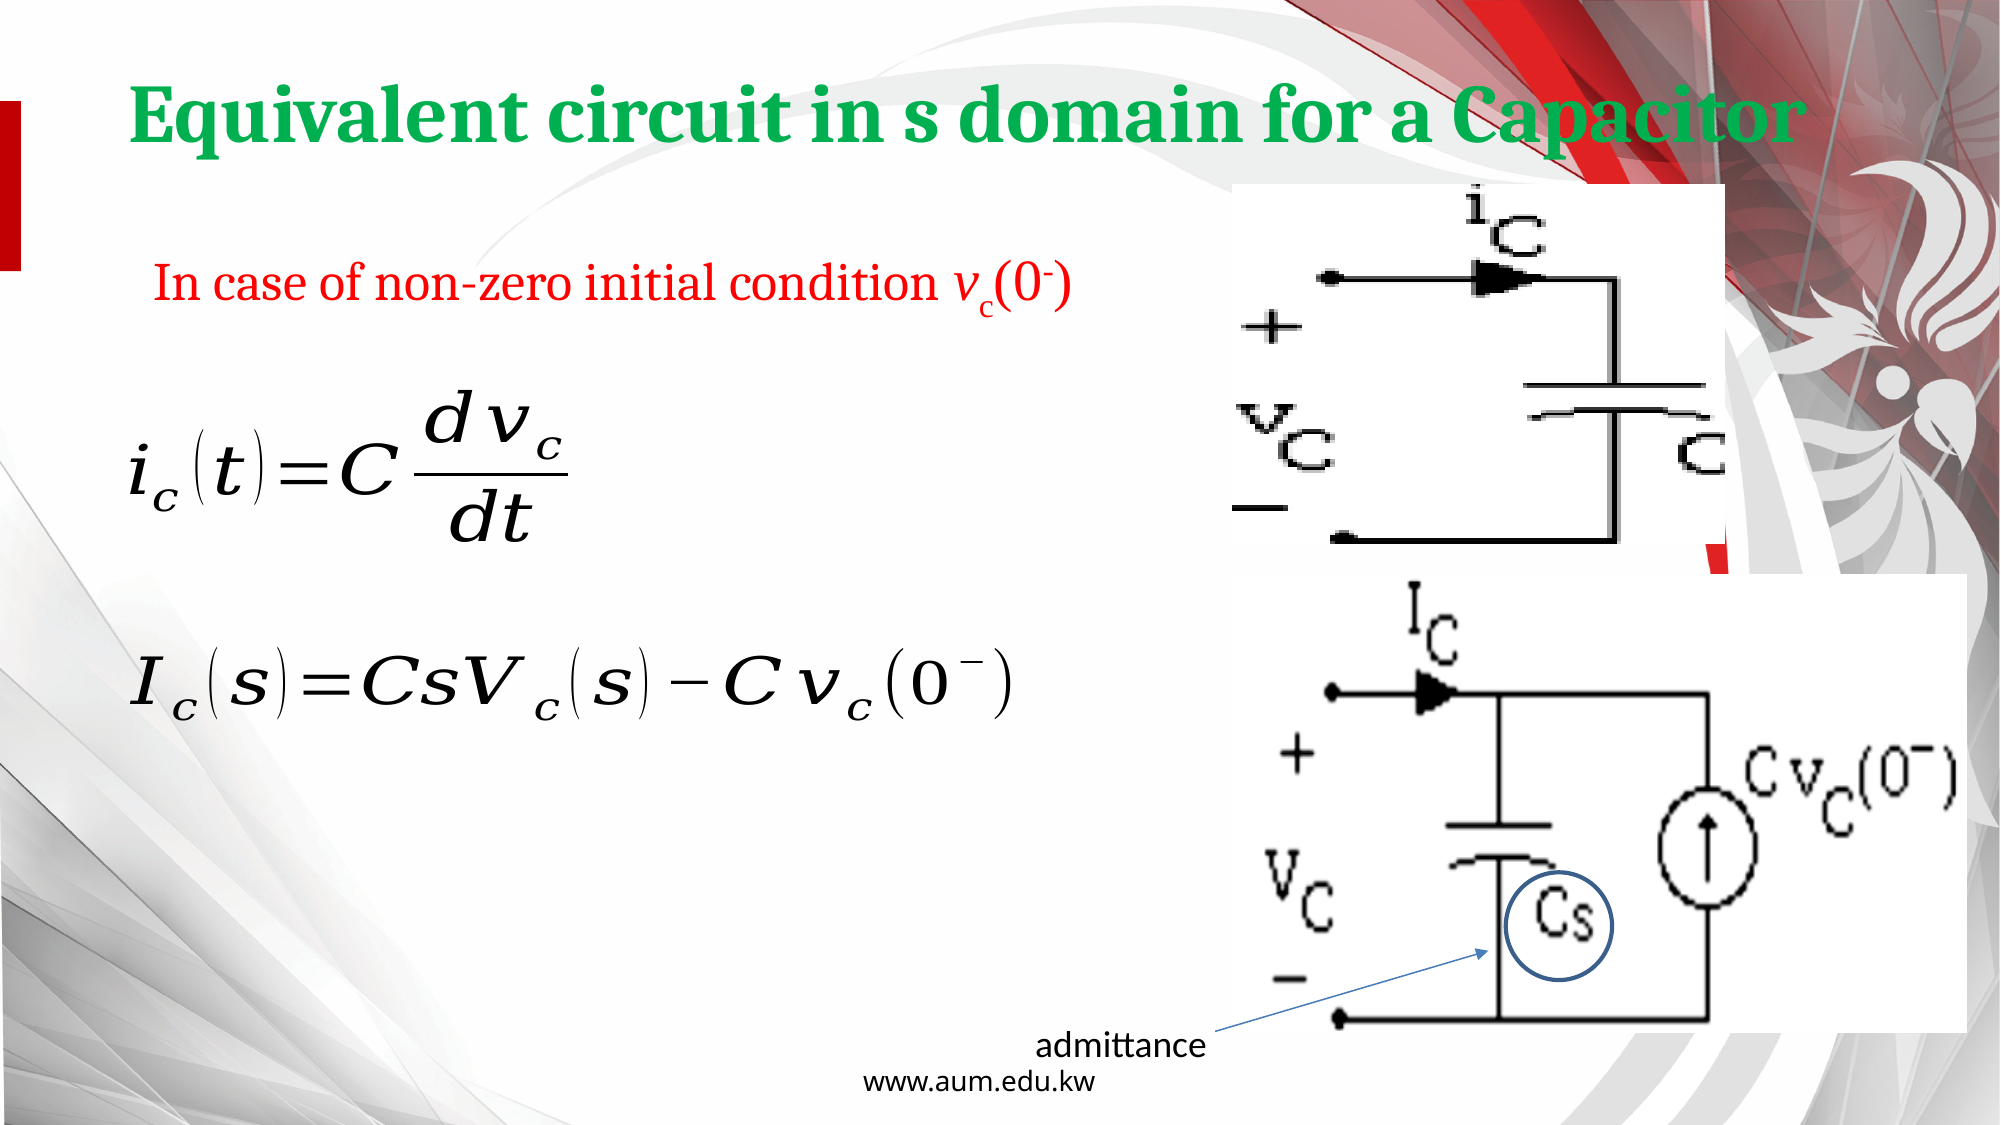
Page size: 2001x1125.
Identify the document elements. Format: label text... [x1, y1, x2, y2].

text_box admittance [1020, 1012, 1233, 1073]
text_box In case of non-zero initial condition vc(0-) [138, 234, 1103, 332]
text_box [1214, 950, 1489, 1032]
picture [0, 0, 2000, 1125]
text_box Equivalent circuit in s domain for a Capacitor [113, 52, 1824, 167]
